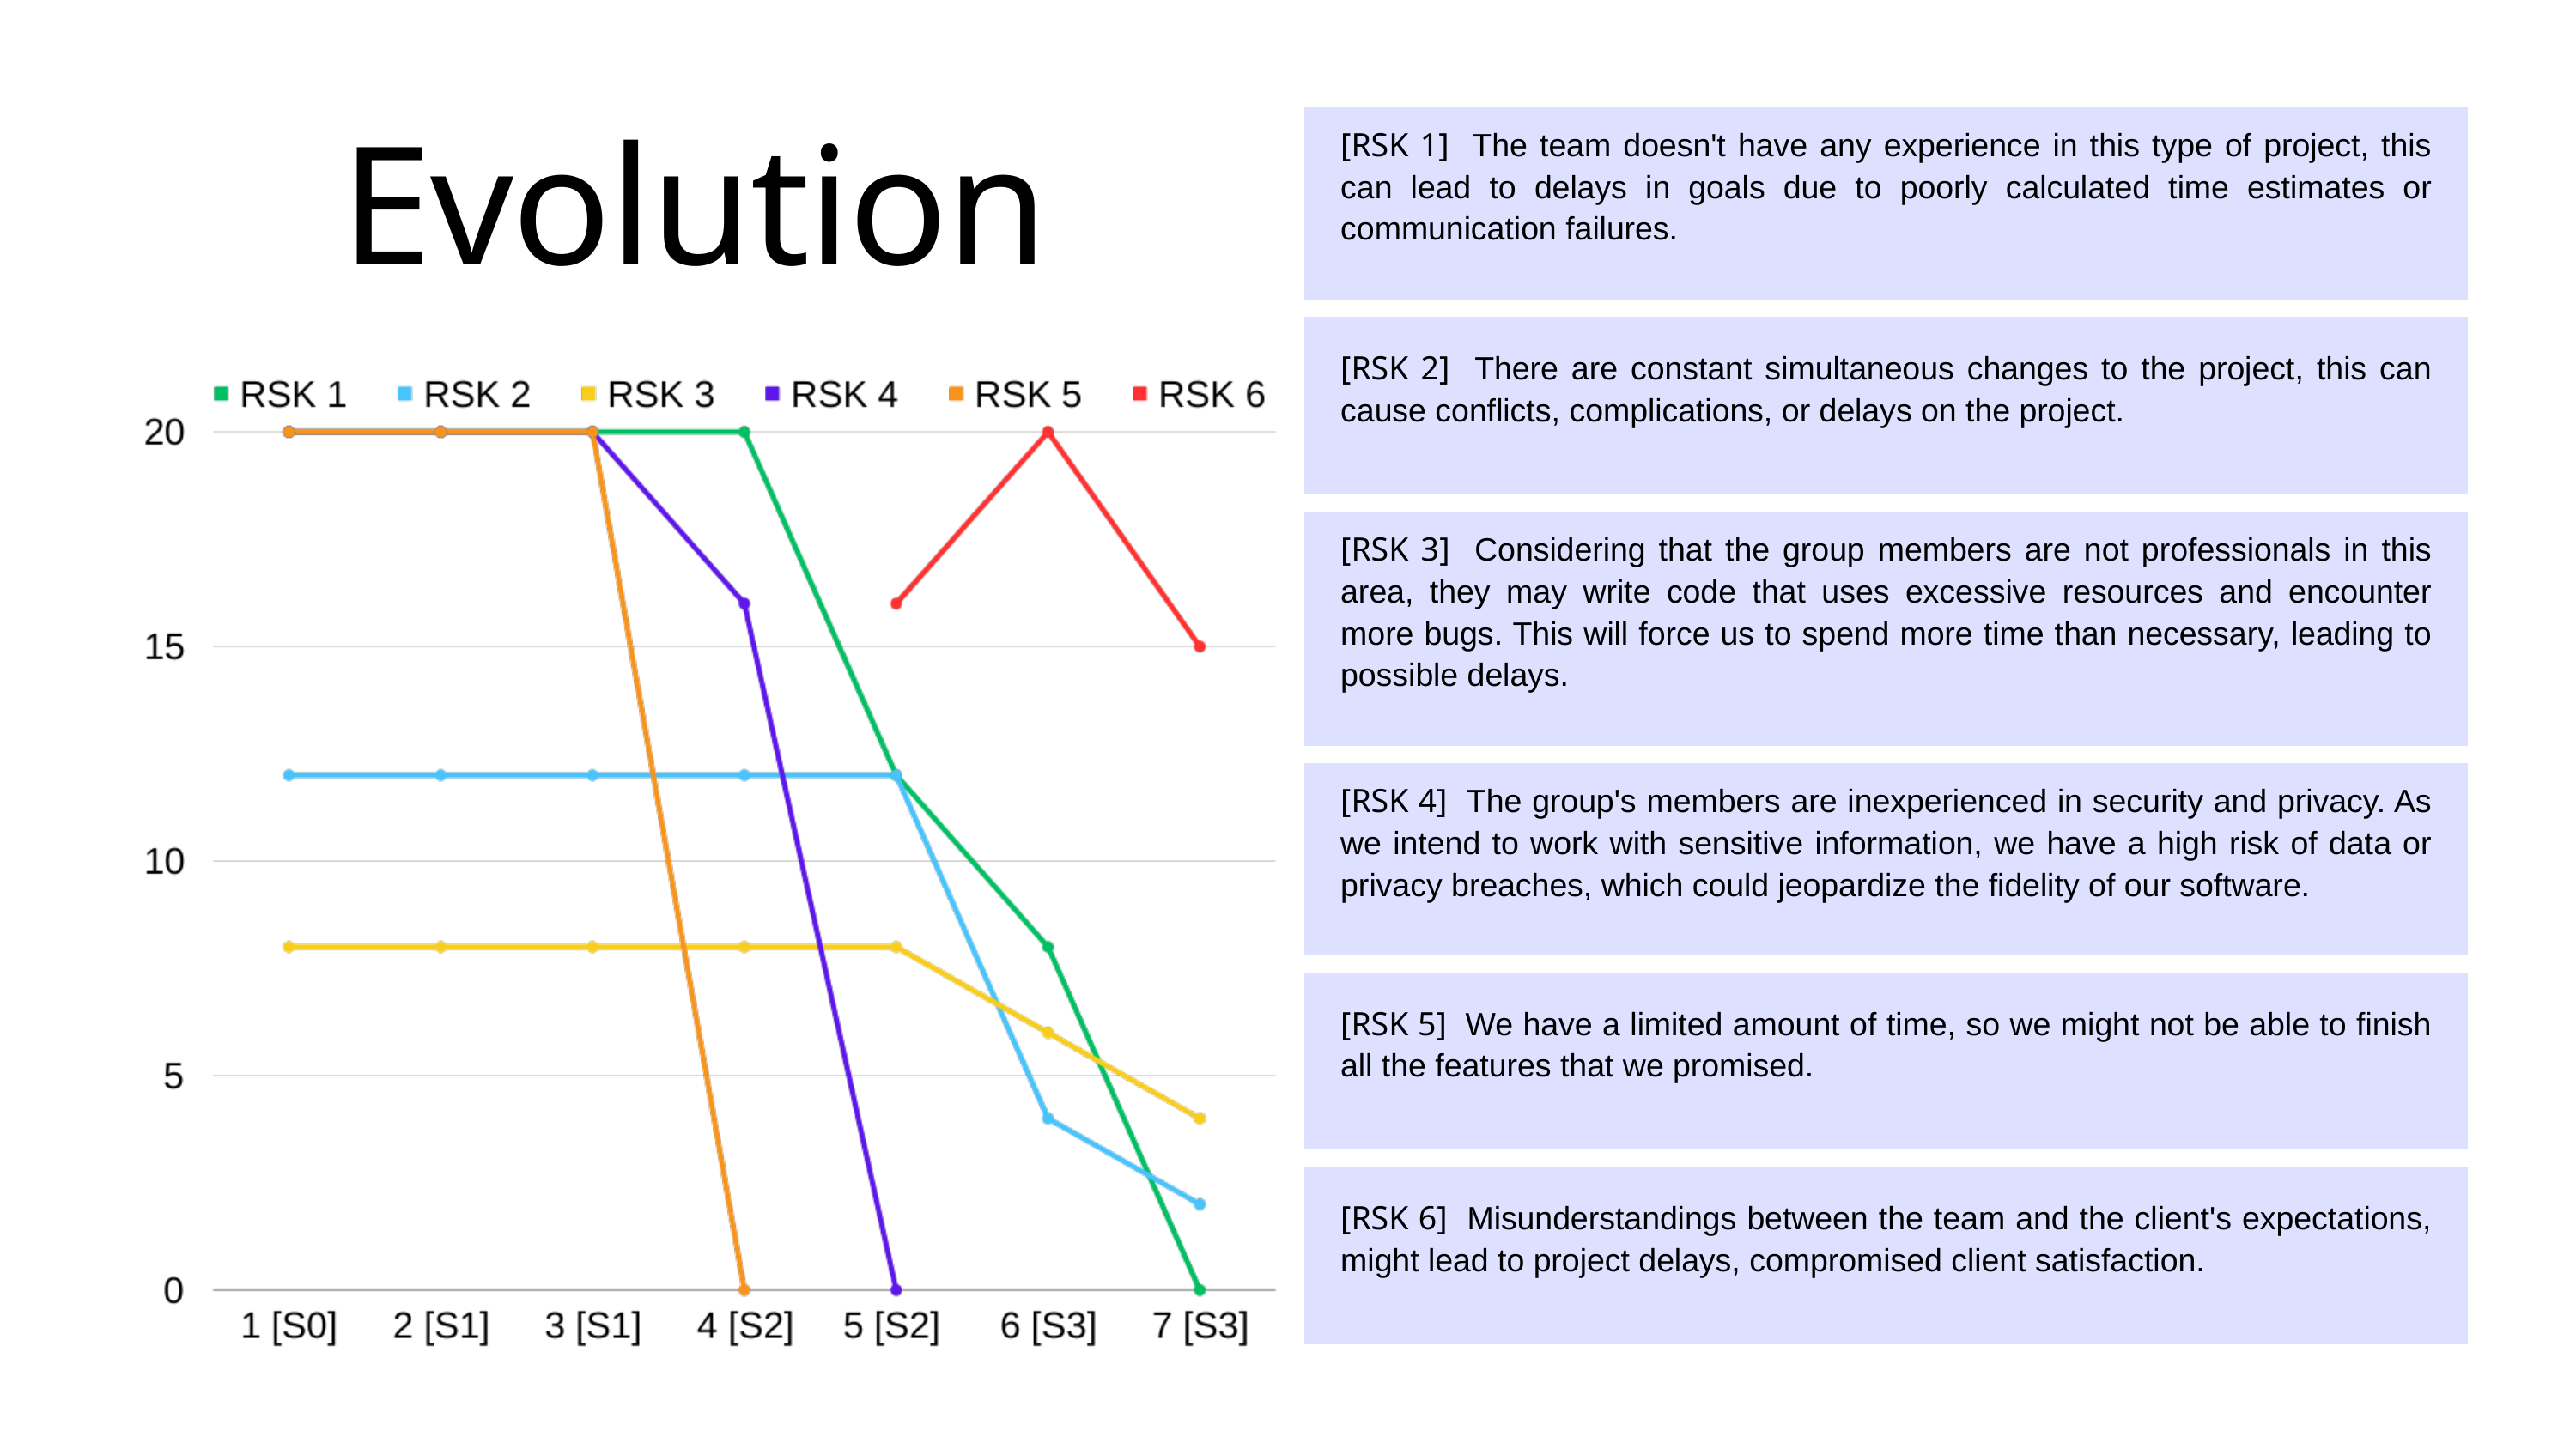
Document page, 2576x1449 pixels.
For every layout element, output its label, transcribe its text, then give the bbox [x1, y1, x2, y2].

picture [31, 261, 1390, 1449]
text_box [1304, 316, 2468, 494]
text_box Evolution [185, 117, 1205, 259]
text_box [1304, 763, 2468, 956]
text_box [1304, 511, 2468, 747]
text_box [1304, 1167, 2468, 1345]
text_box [1304, 972, 2468, 1150]
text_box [1304, 106, 2468, 300]
